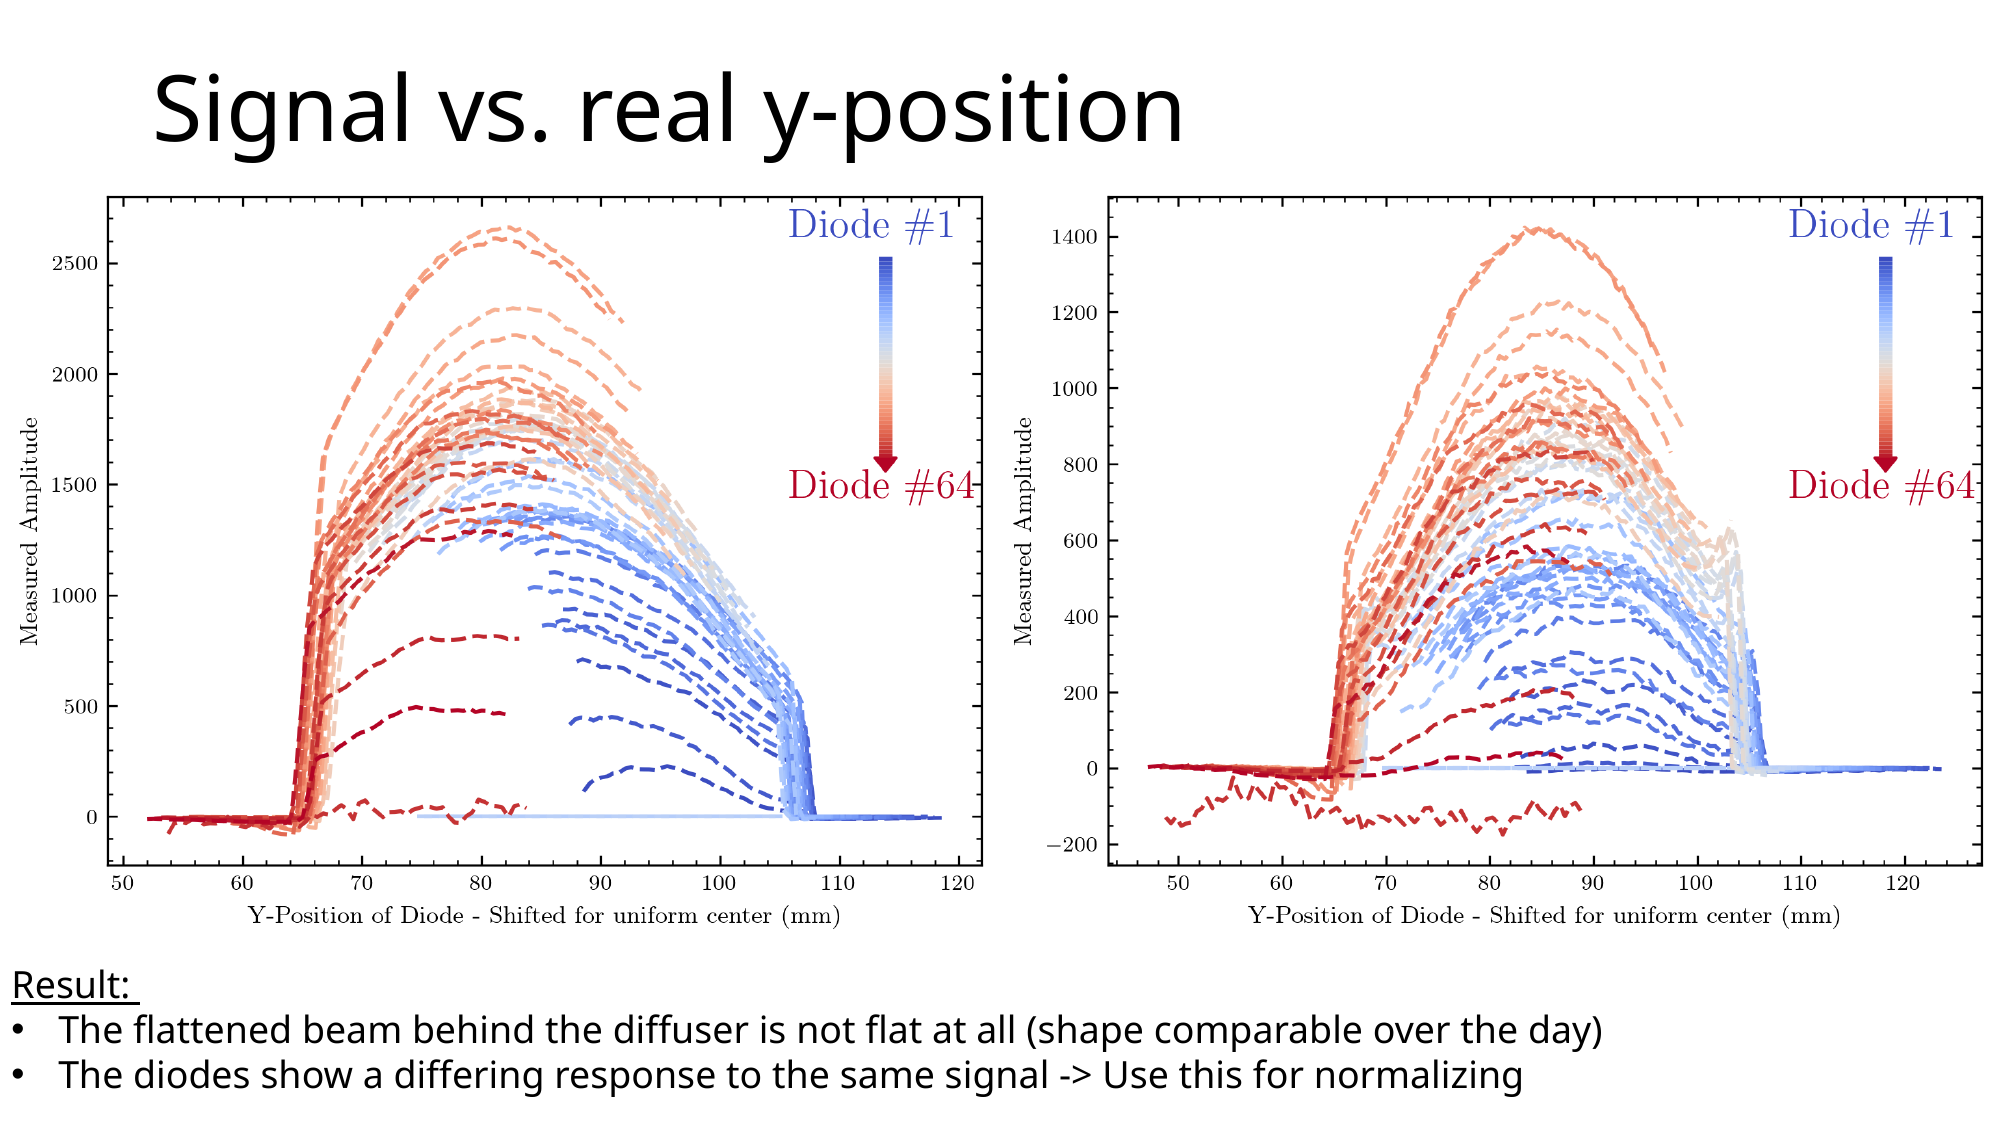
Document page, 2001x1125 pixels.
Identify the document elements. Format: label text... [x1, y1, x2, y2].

picture [994, 177, 2000, 948]
text_box Result: The flattened beam behind the diffuser is not flat at all (shape comparable over the day) The diodes show a differing response to the same signal -> Use this for normalizing [0, 954, 1619, 1104]
title Signal vs. real y-position [137, 3, 1863, 177]
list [0, 177, 994, 948]
